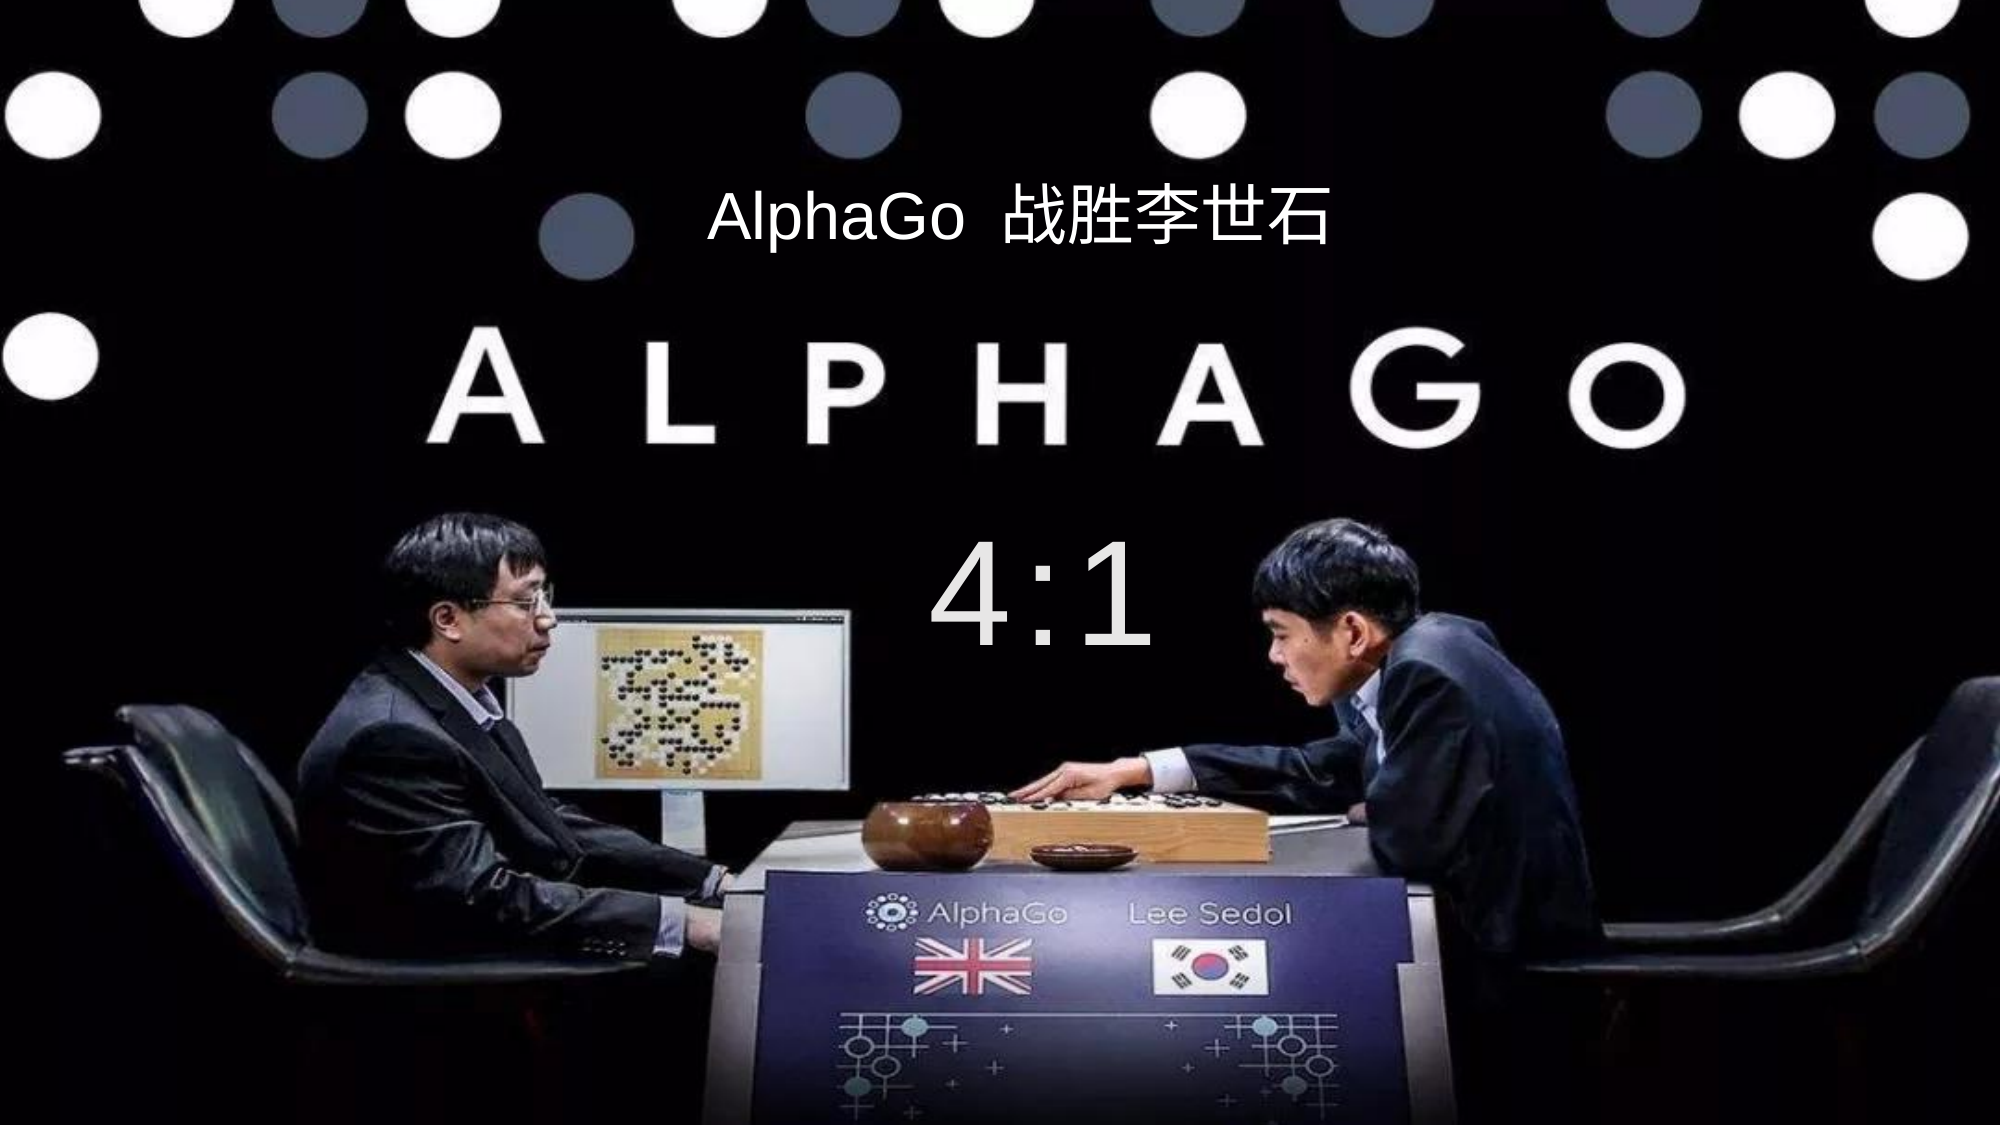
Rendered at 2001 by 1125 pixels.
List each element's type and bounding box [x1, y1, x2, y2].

text_box [0, 0, 2000, 1125]
text_box [667, 0, 2000, 996]
